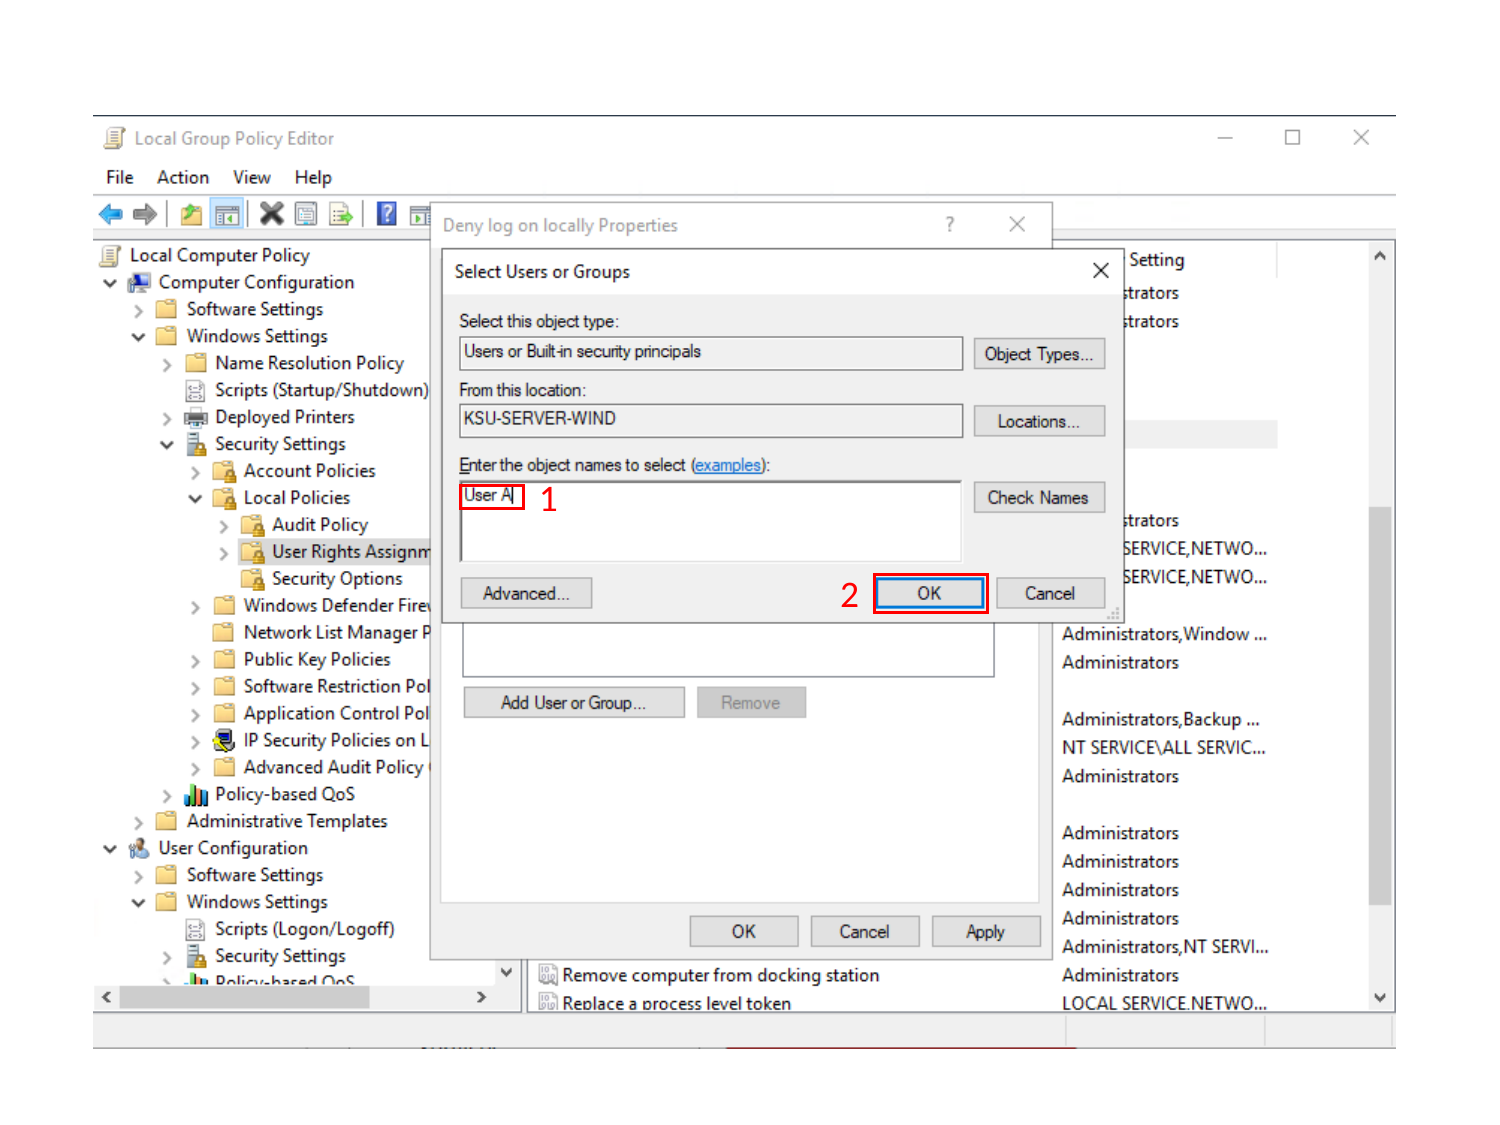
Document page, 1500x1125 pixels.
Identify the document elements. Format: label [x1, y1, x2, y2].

picture [92, 115, 1396, 1049]
